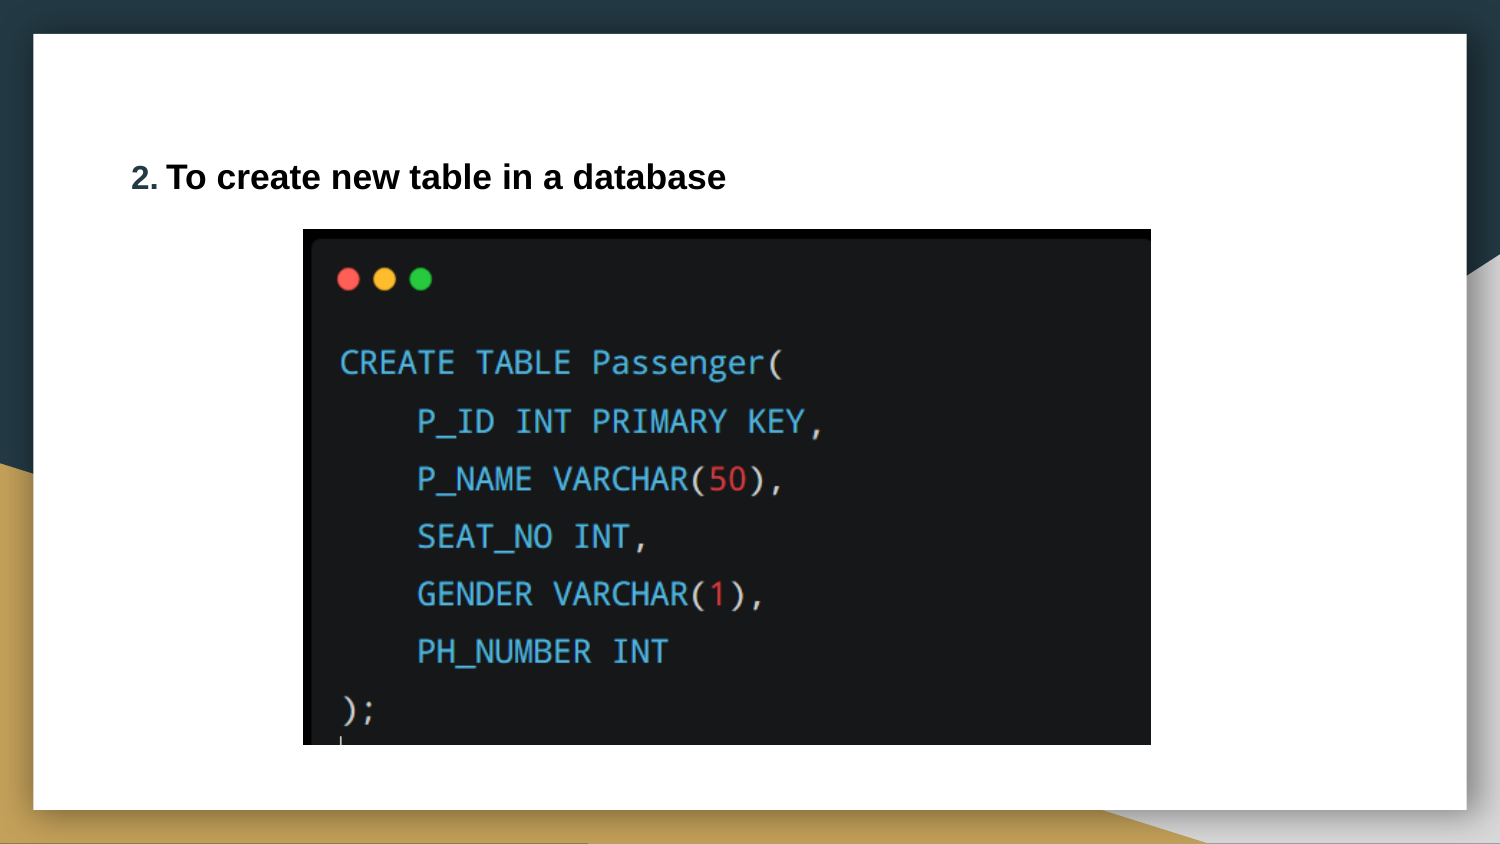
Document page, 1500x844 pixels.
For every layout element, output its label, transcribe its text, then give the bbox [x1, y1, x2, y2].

picture [303, 229, 1151, 745]
text_box [1385, 450, 1500, 517]
list 2. To create new table in a database [115, 133, 1353, 774]
